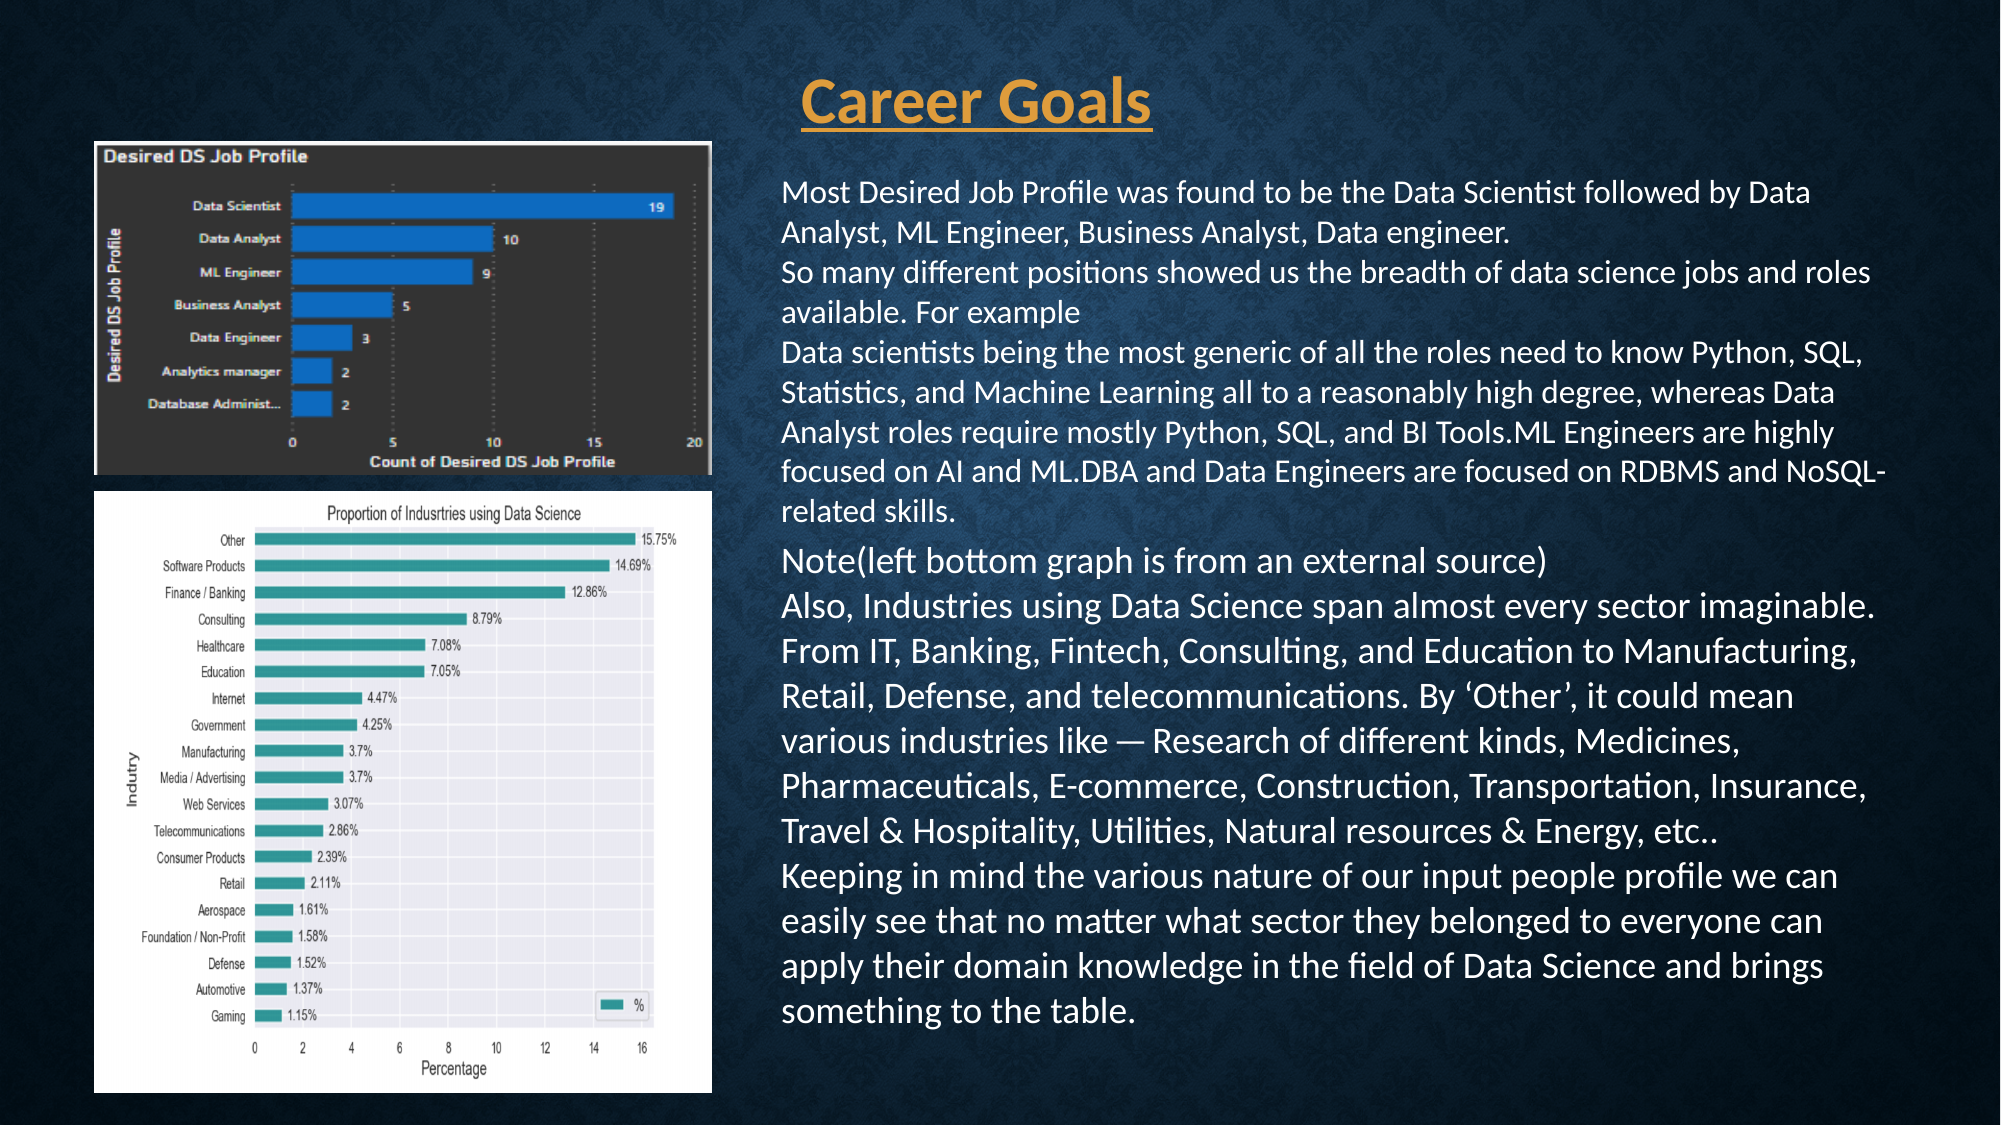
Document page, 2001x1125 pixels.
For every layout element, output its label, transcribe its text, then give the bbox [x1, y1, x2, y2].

text_box Note(left bottom graph is from an external source) Also, Industries using Data Science span almost every sector imaginable. From IT, Banking, Fintech, Consulting, and Education to Manufacturing, Retail, Defense, and telecommunications. By ‘Other’, it could mean various industries like — Research of different kinds, Medicines, Pharmaceuticals, E-commerce, Construction, Transportation, Insurance, Travel & Hospitality, Utilities, Natural resources & Energy, etc.. Keeping in mind the various nature of our input people profile we can easily see that no matter what sector they belonged to everyone can apply their domain knowledge in the field of Data Science and brings something to the table. [766, 528, 1916, 1039]
text_box [55, 461, 1639, 522]
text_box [93, 490, 713, 1094]
text_box Career Goals [38, 49, 1916, 144]
text_box Most Desired Job Profile was found to be the Data Scientist followed by Data Analyst, ML Engineer, Business Analyst, Data engineer. So many different positions showed us the breadth of data science jobs and roles available. For example Data scientists being the most generic of all the roles need to know Python, SQL, Statistics, and Machine Learning all to a reasonably high degree, whereas Data Analyst roles require mostly Python, SQL, and BI Tools.ML Engineers are highly focused on AI and ML.DBA and Data Engineers are focused on RDBMS and NoSQL-related skills. [766, 162, 1942, 565]
picture [93, 140, 713, 476]
